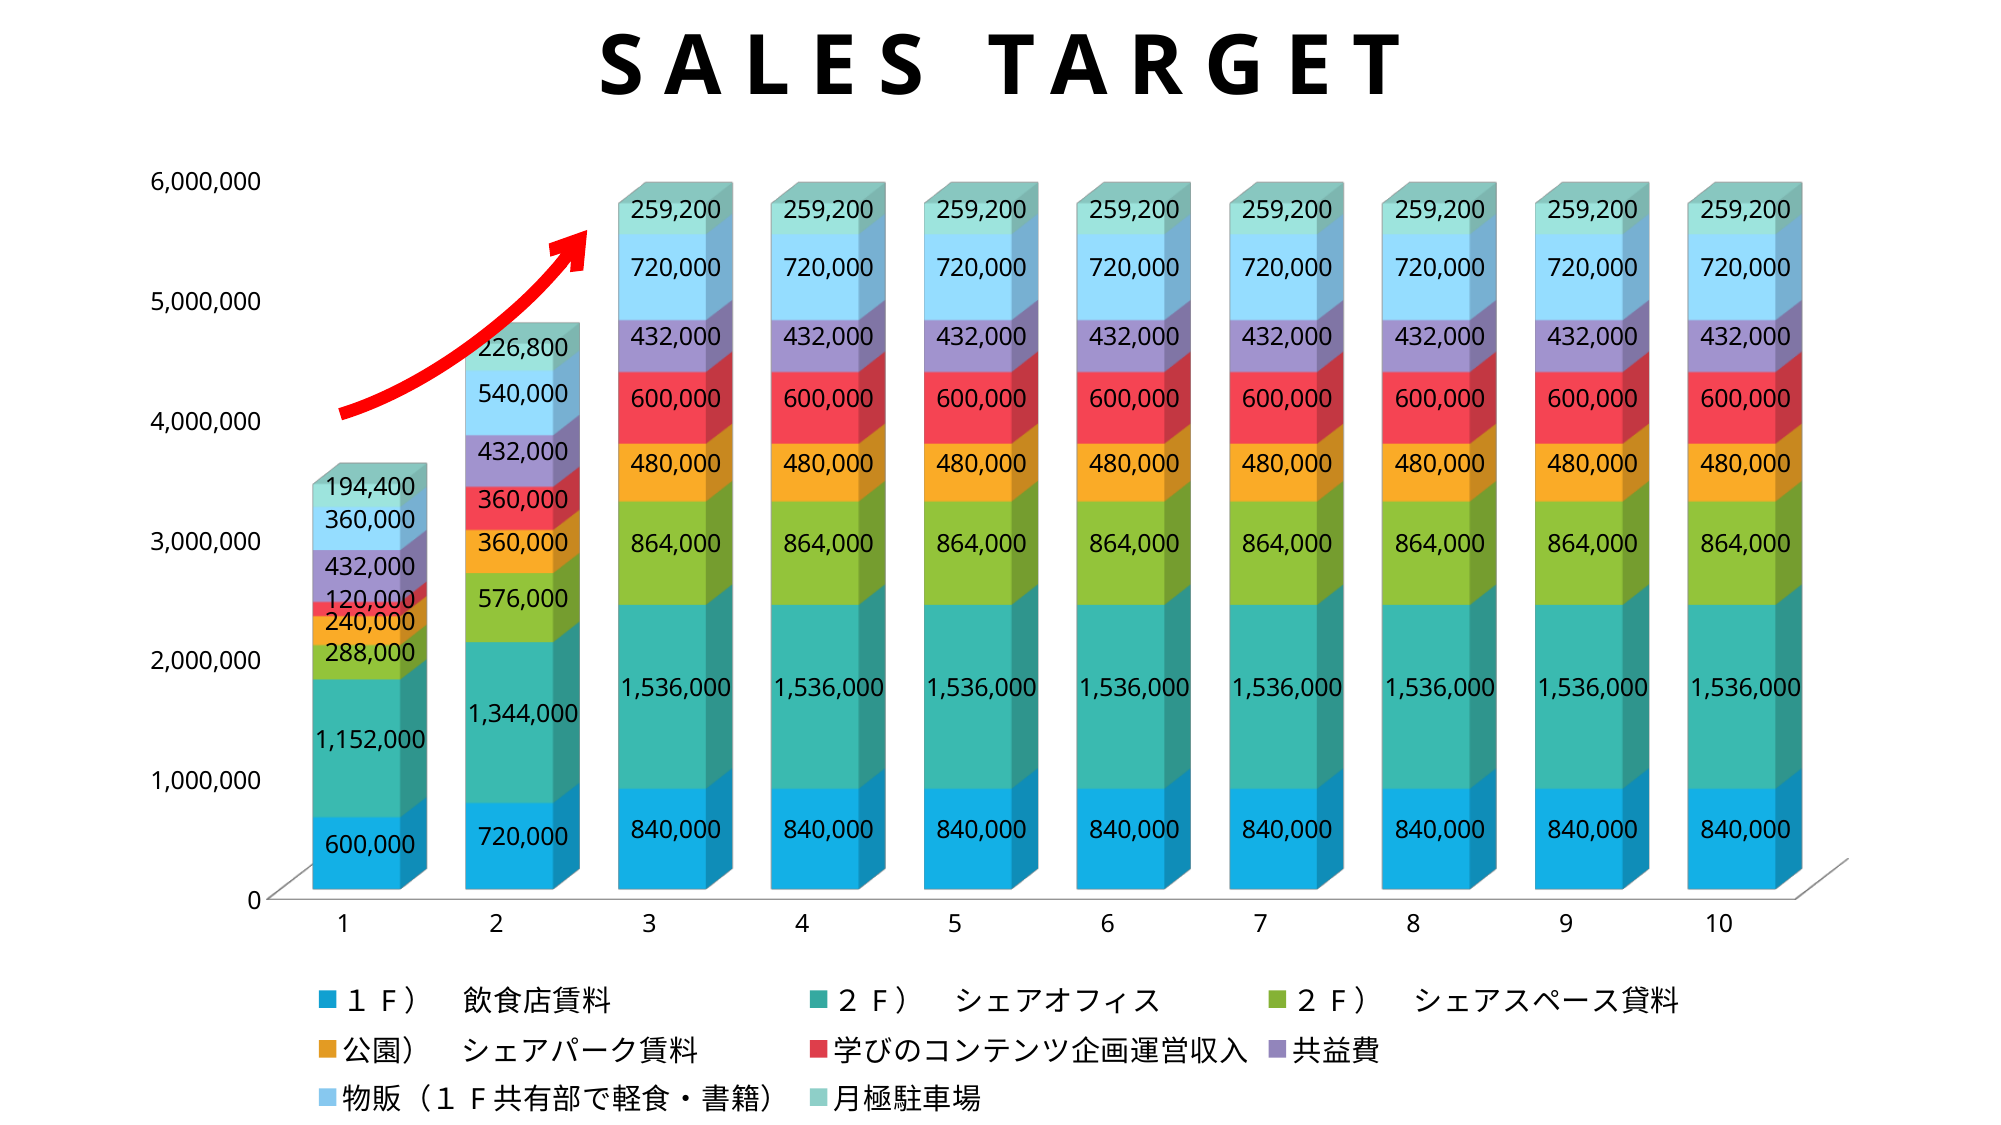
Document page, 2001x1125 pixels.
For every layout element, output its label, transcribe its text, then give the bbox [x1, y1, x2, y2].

chart [89, 120, 1911, 1125]
text_box SALES TARGET [583, 4, 1587, 119]
